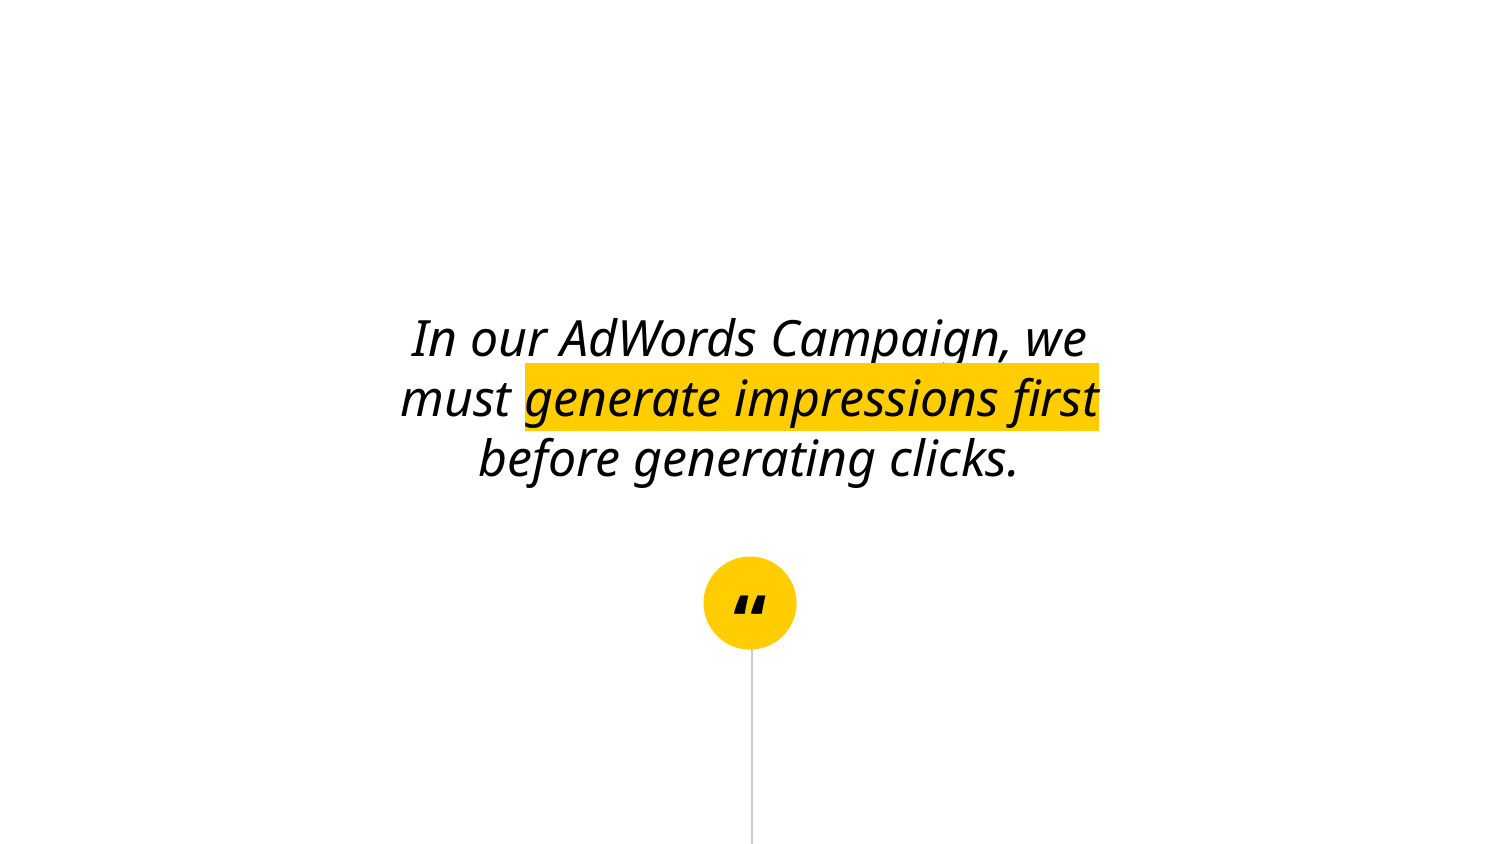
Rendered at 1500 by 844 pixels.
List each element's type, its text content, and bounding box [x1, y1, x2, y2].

list In our AdWords Campaign, we must generate impressions first before generating clicks. [345, 367, 1155, 502]
